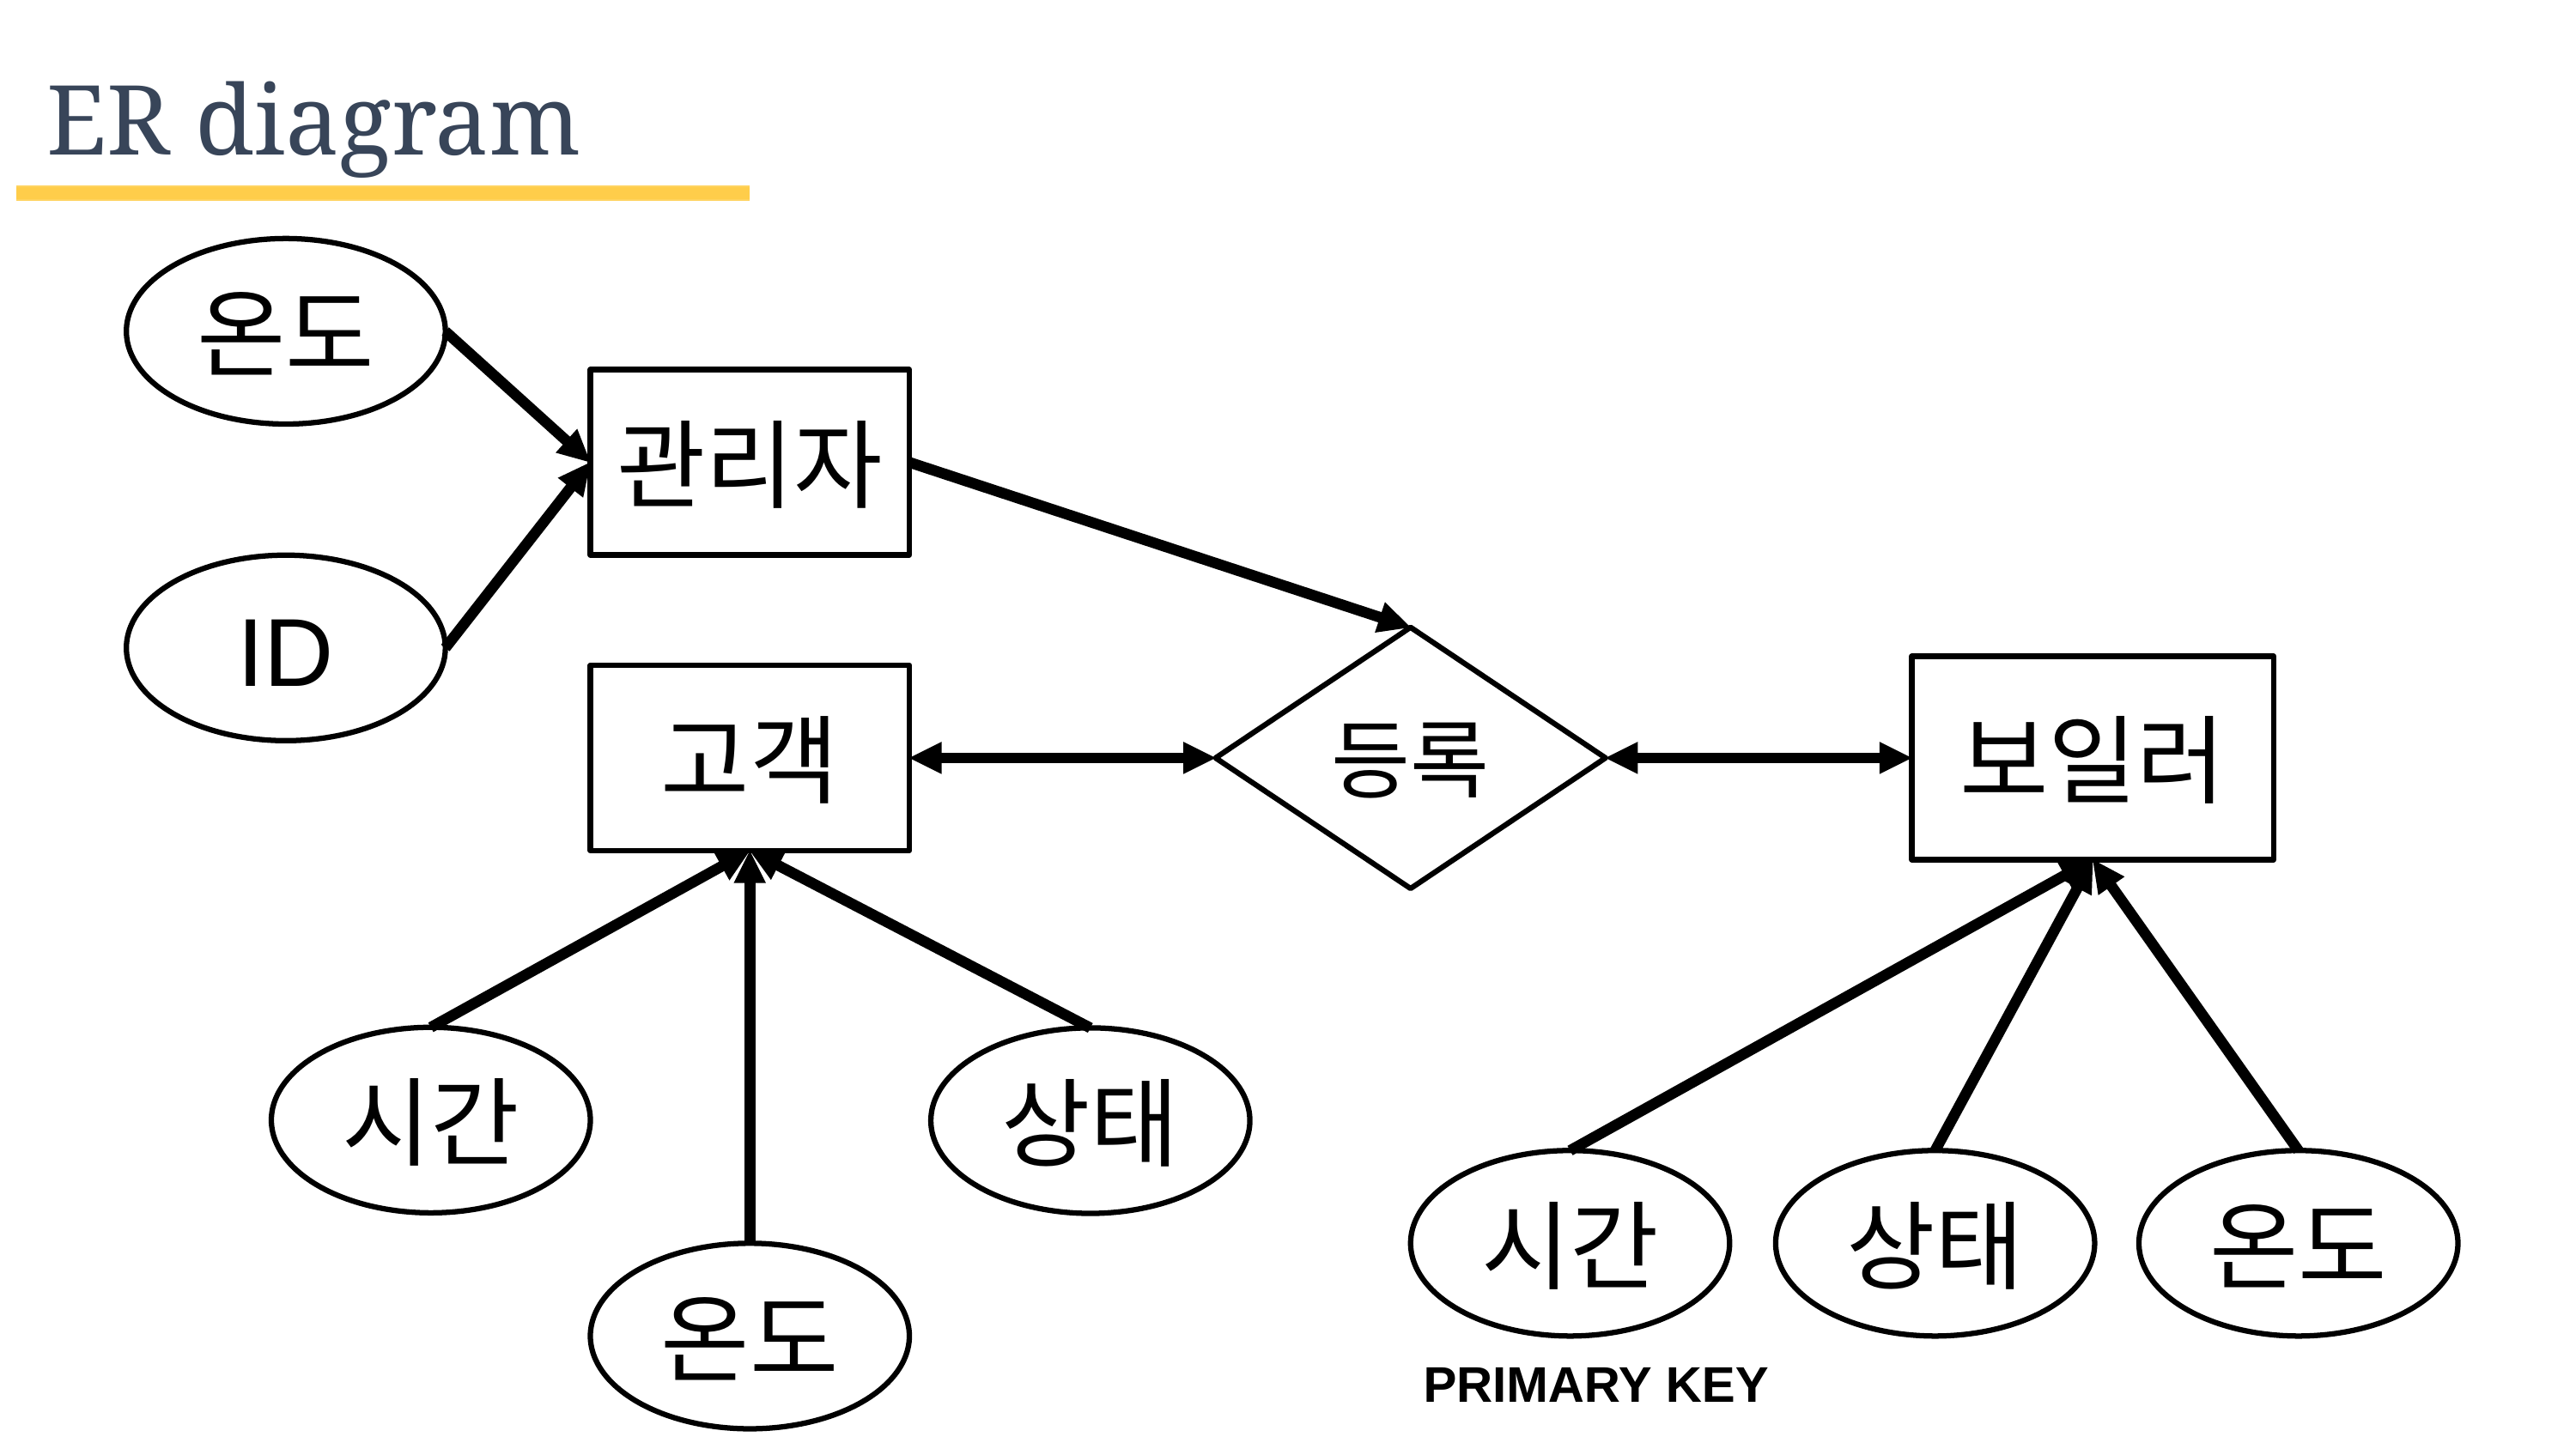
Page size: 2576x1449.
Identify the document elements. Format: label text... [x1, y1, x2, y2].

text_box ER diagram [33, 52, 690, 163]
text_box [125, 238, 2458, 1429]
picture [16, 164, 750, 223]
